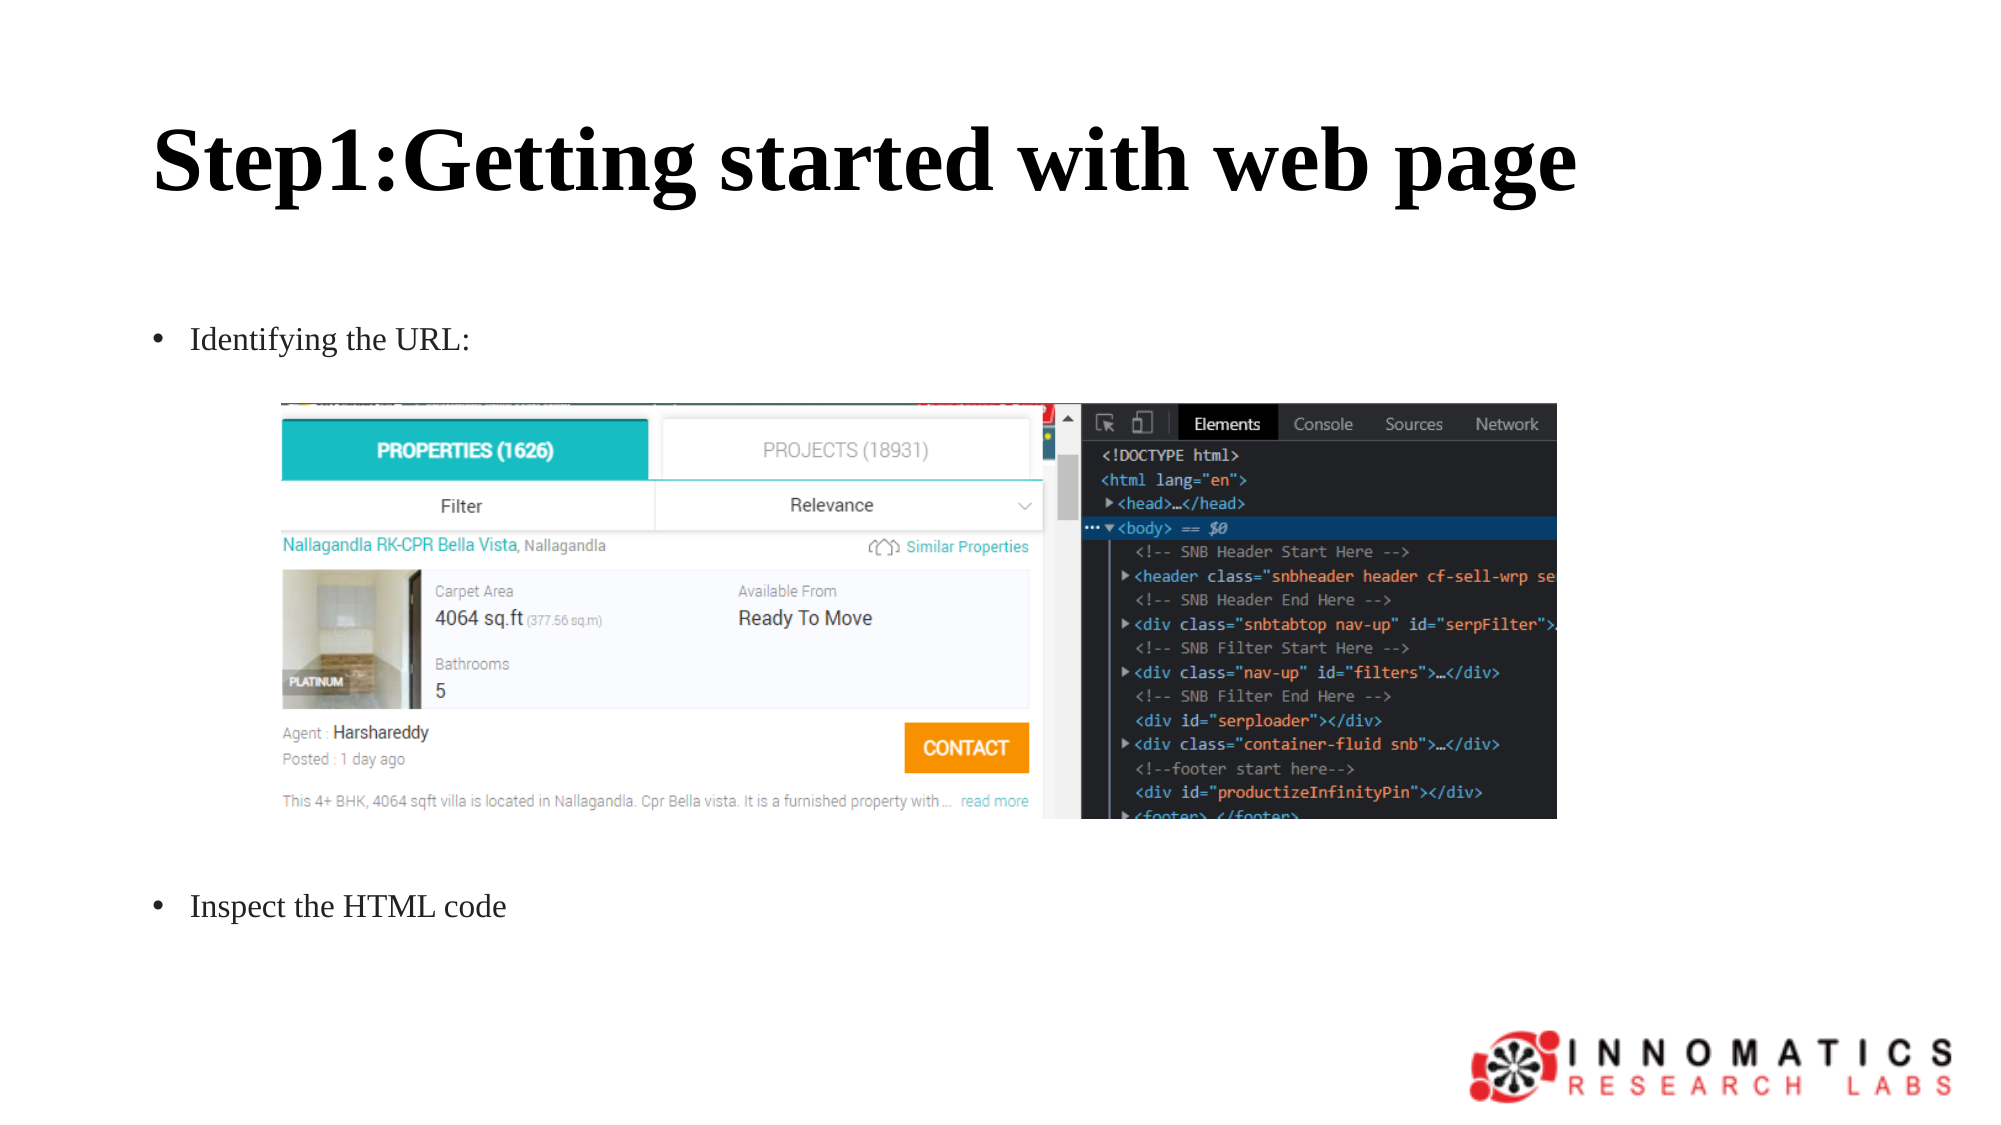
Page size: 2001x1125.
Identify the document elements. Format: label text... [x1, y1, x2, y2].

list Identifying the URL: Inspect the HTML code [137, 314, 1863, 1029]
picture [281, 403, 1557, 819]
picture [1445, 1014, 1975, 1125]
title Step1:Getting started with web page [137, 52, 1863, 270]
